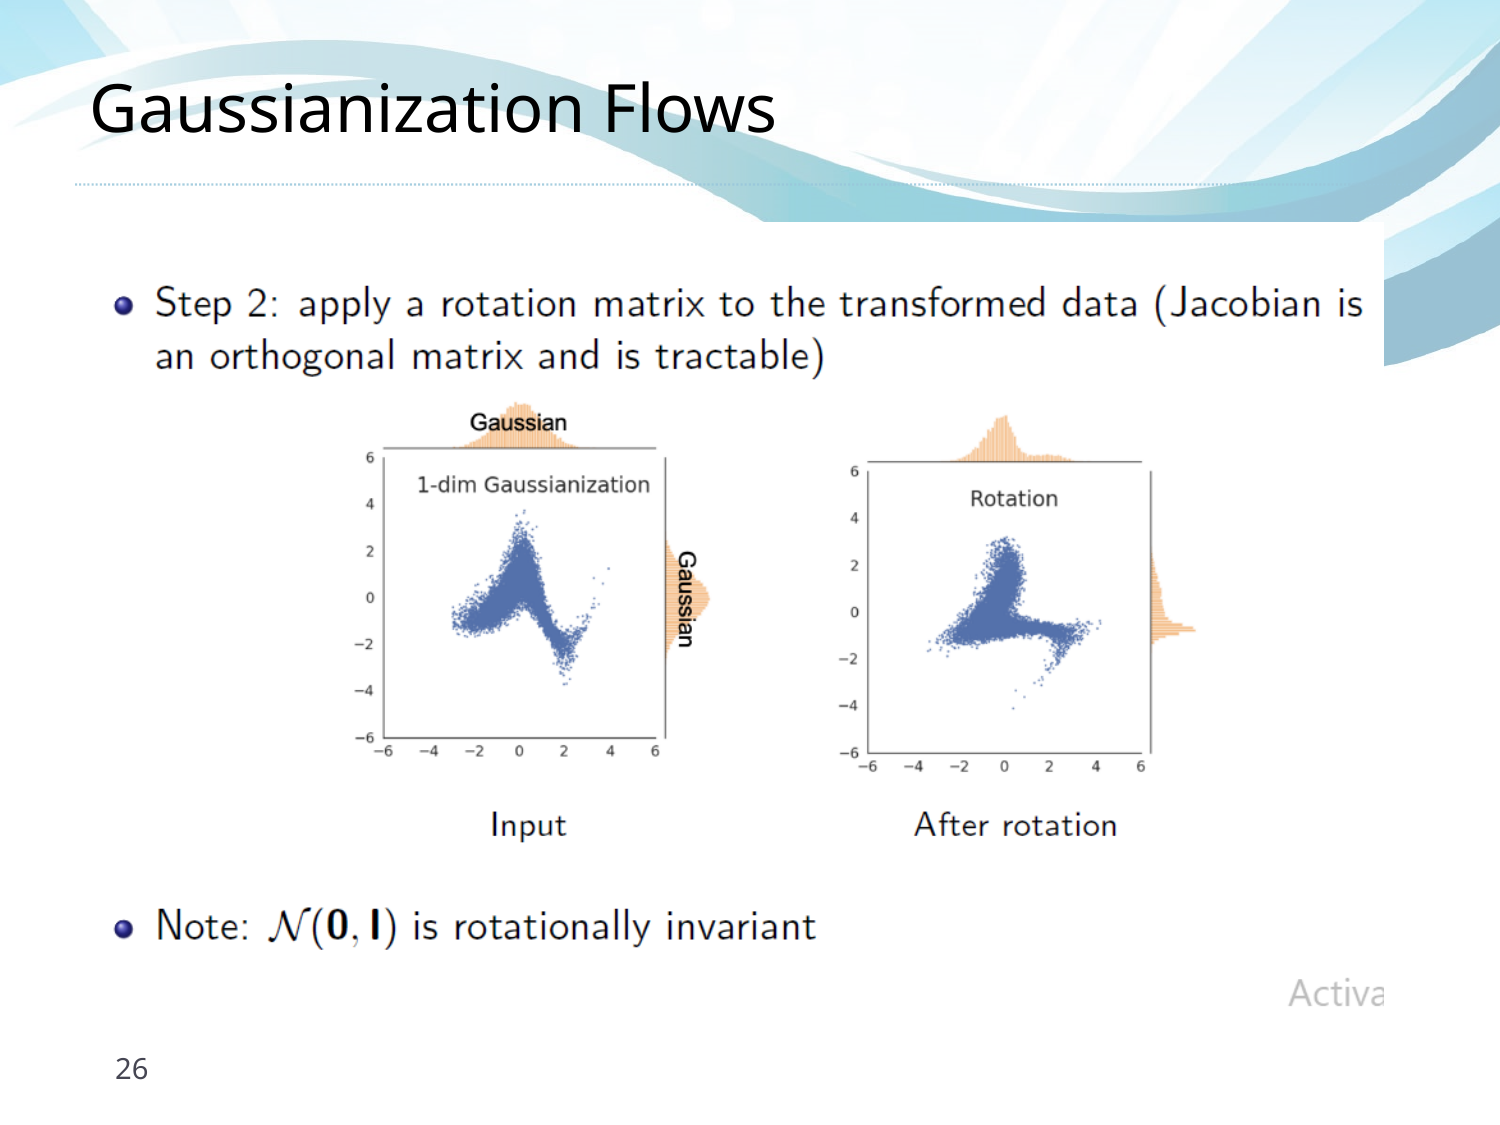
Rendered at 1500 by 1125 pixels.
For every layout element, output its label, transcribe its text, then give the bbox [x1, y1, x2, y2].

title Gaussianization Flows [75, 24, 1425, 188]
picture [78, 222, 1384, 1011]
slide_number 26 [100, 1042, 426, 1103]
